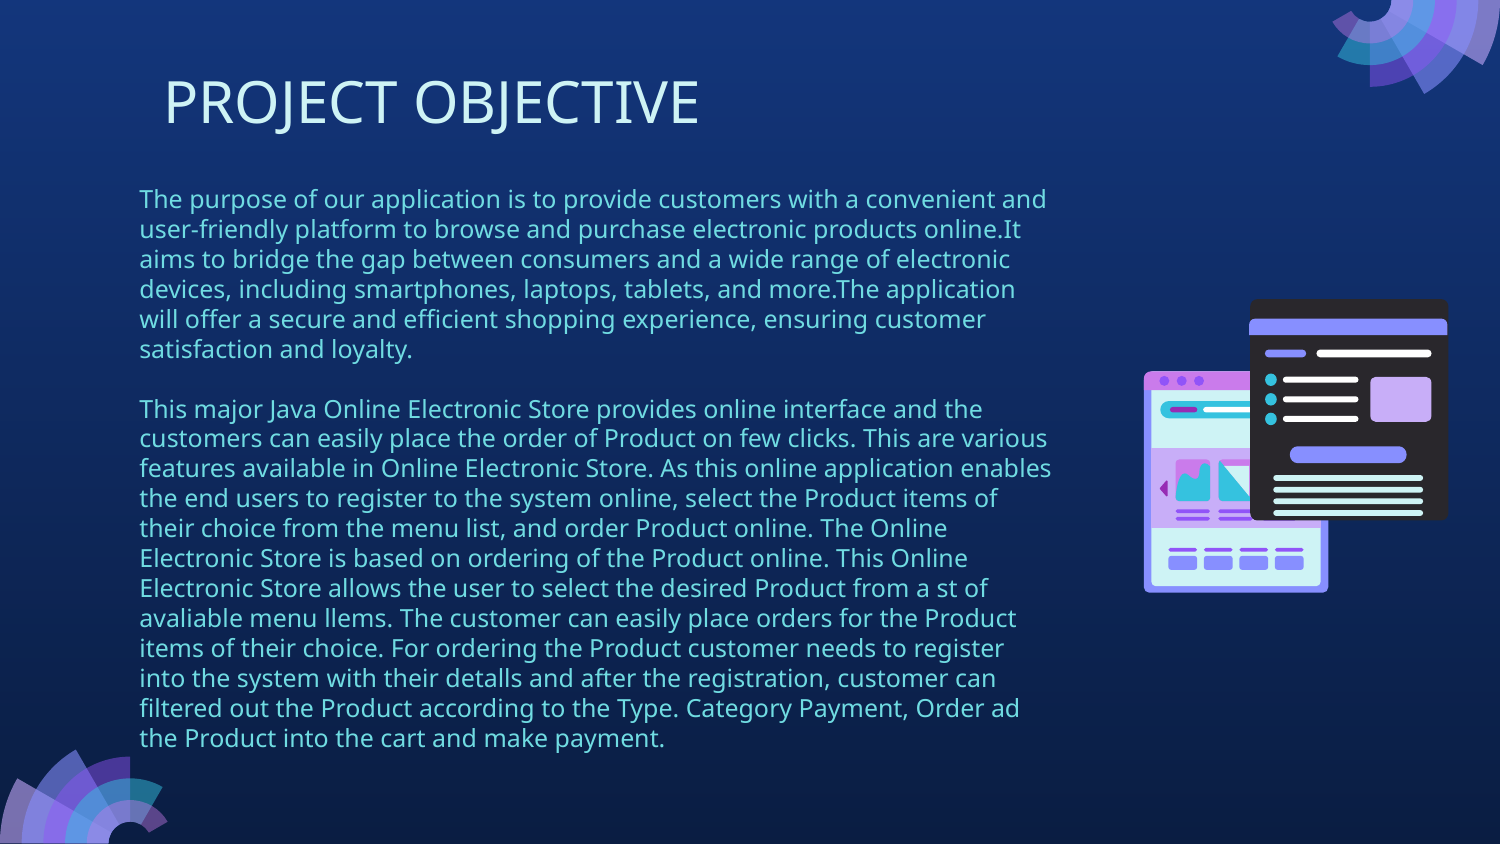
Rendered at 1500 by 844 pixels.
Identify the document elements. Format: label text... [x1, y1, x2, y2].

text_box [1248, 298, 1449, 521]
title PROJECT OBJECTIVE [148, 50, 1413, 145]
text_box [1143, 371, 1329, 594]
list The purpose of our application is to provide customers with a convenient and user-friendly platform to browse and purchase electronic products online.It aims to bridge the gap between consumers and a wide range of electronic devices, including smartphones, laptops, tablets, and more.The application will offer a secure and efficient shopping experience, ensuring customer satisfaction and loyalty. This major Java Online Electronic Store provides online interface and the customers can easily place the order of Product on few clicks. This are various features available in Online Electronic Store. As this online application enables the end users to register to the system online, select the Product items of their choice from the menu list, and order Product online. The Online Electronic Store is based on ordering of the Product online. This Online Electronic Store allows the user to select the desired Product from a st of avaliable menu llems. The customer can easily place orders for the Product items of their choice. For ordering the Product customer needs to register into the system with their detalls and after the registration, customer can filtered out the Product according to the Type. Category Payment, Order ad the Product into the cart and make payment. [99, 168, 1073, 624]
